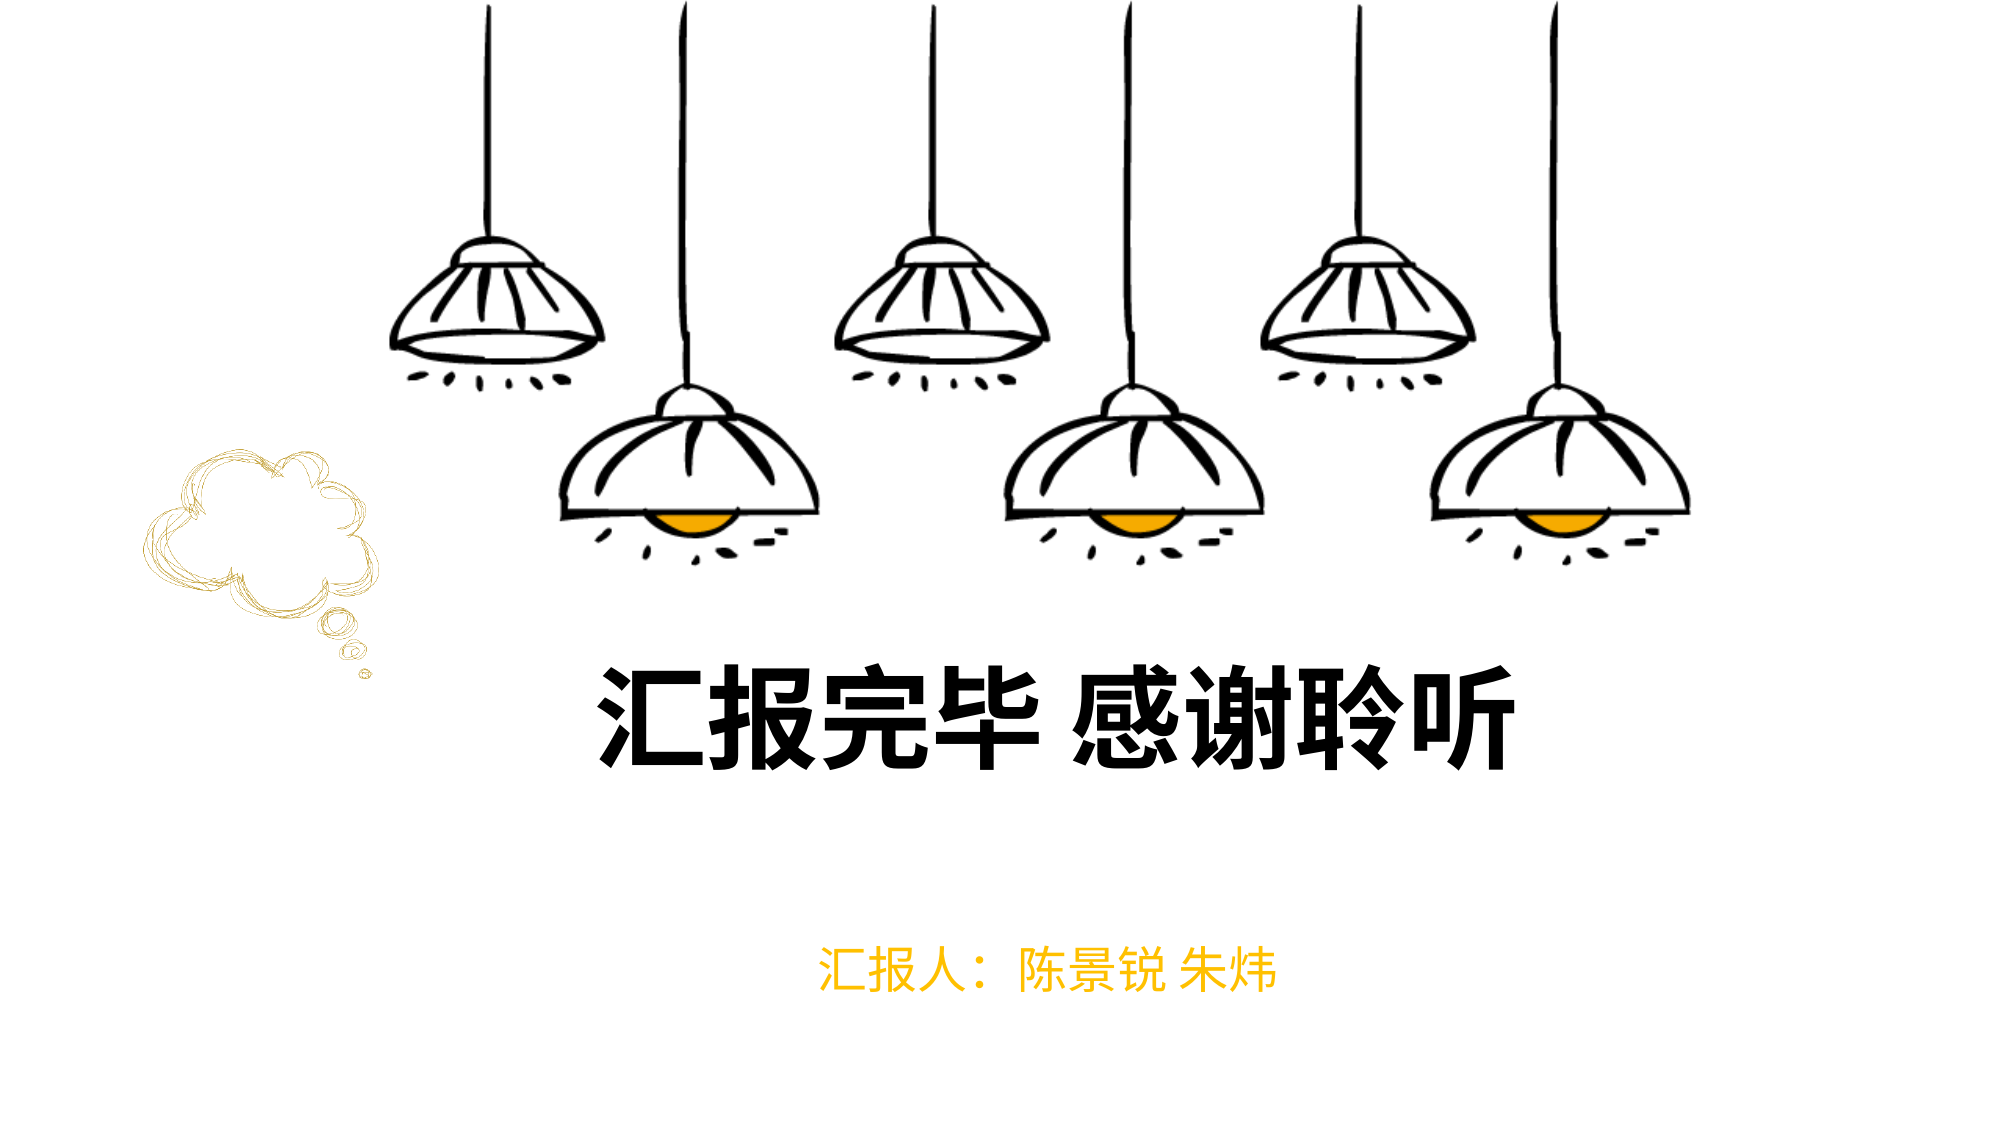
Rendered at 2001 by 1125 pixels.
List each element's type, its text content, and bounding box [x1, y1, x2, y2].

text_box 汇报完毕 感谢聆听 [579, 640, 1535, 790]
picture [143, 0, 1919, 679]
text_box 汇报人：陈景锐 朱炜 [600, 930, 1495, 1006]
